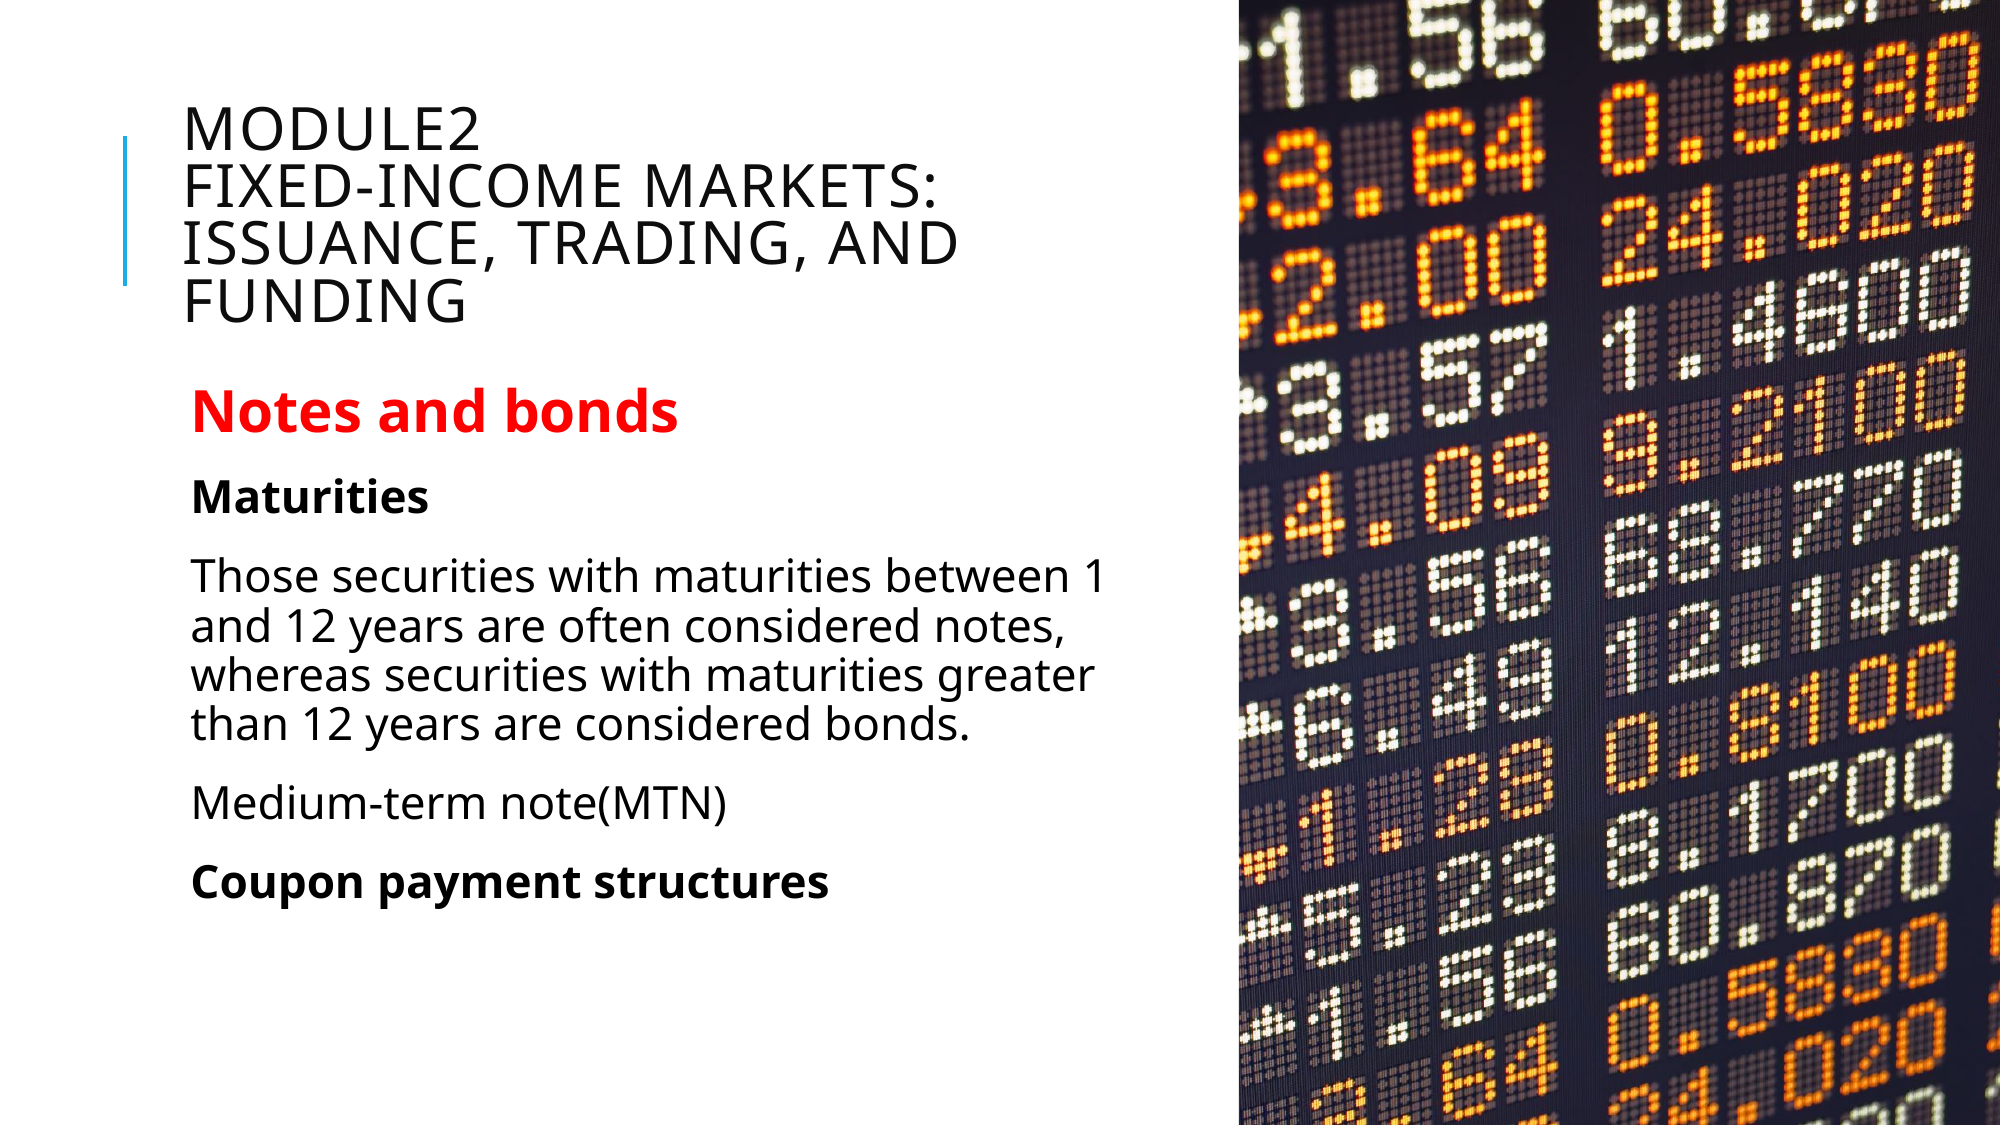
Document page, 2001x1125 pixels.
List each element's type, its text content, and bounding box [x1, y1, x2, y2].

list Notes and bonds Maturities Those securities with maturities between 1 and 12 years are often considered notes, whereas securities with maturities greater than 12 years are considered bonds. Medium-term note(MTN) Coupon payment structures [168, 375, 1164, 1035]
title Module2 Fixed-Income markets: issuance, trading, and funding [168, 96, 1164, 342]
picture [1238, 0, 2000, 1125]
